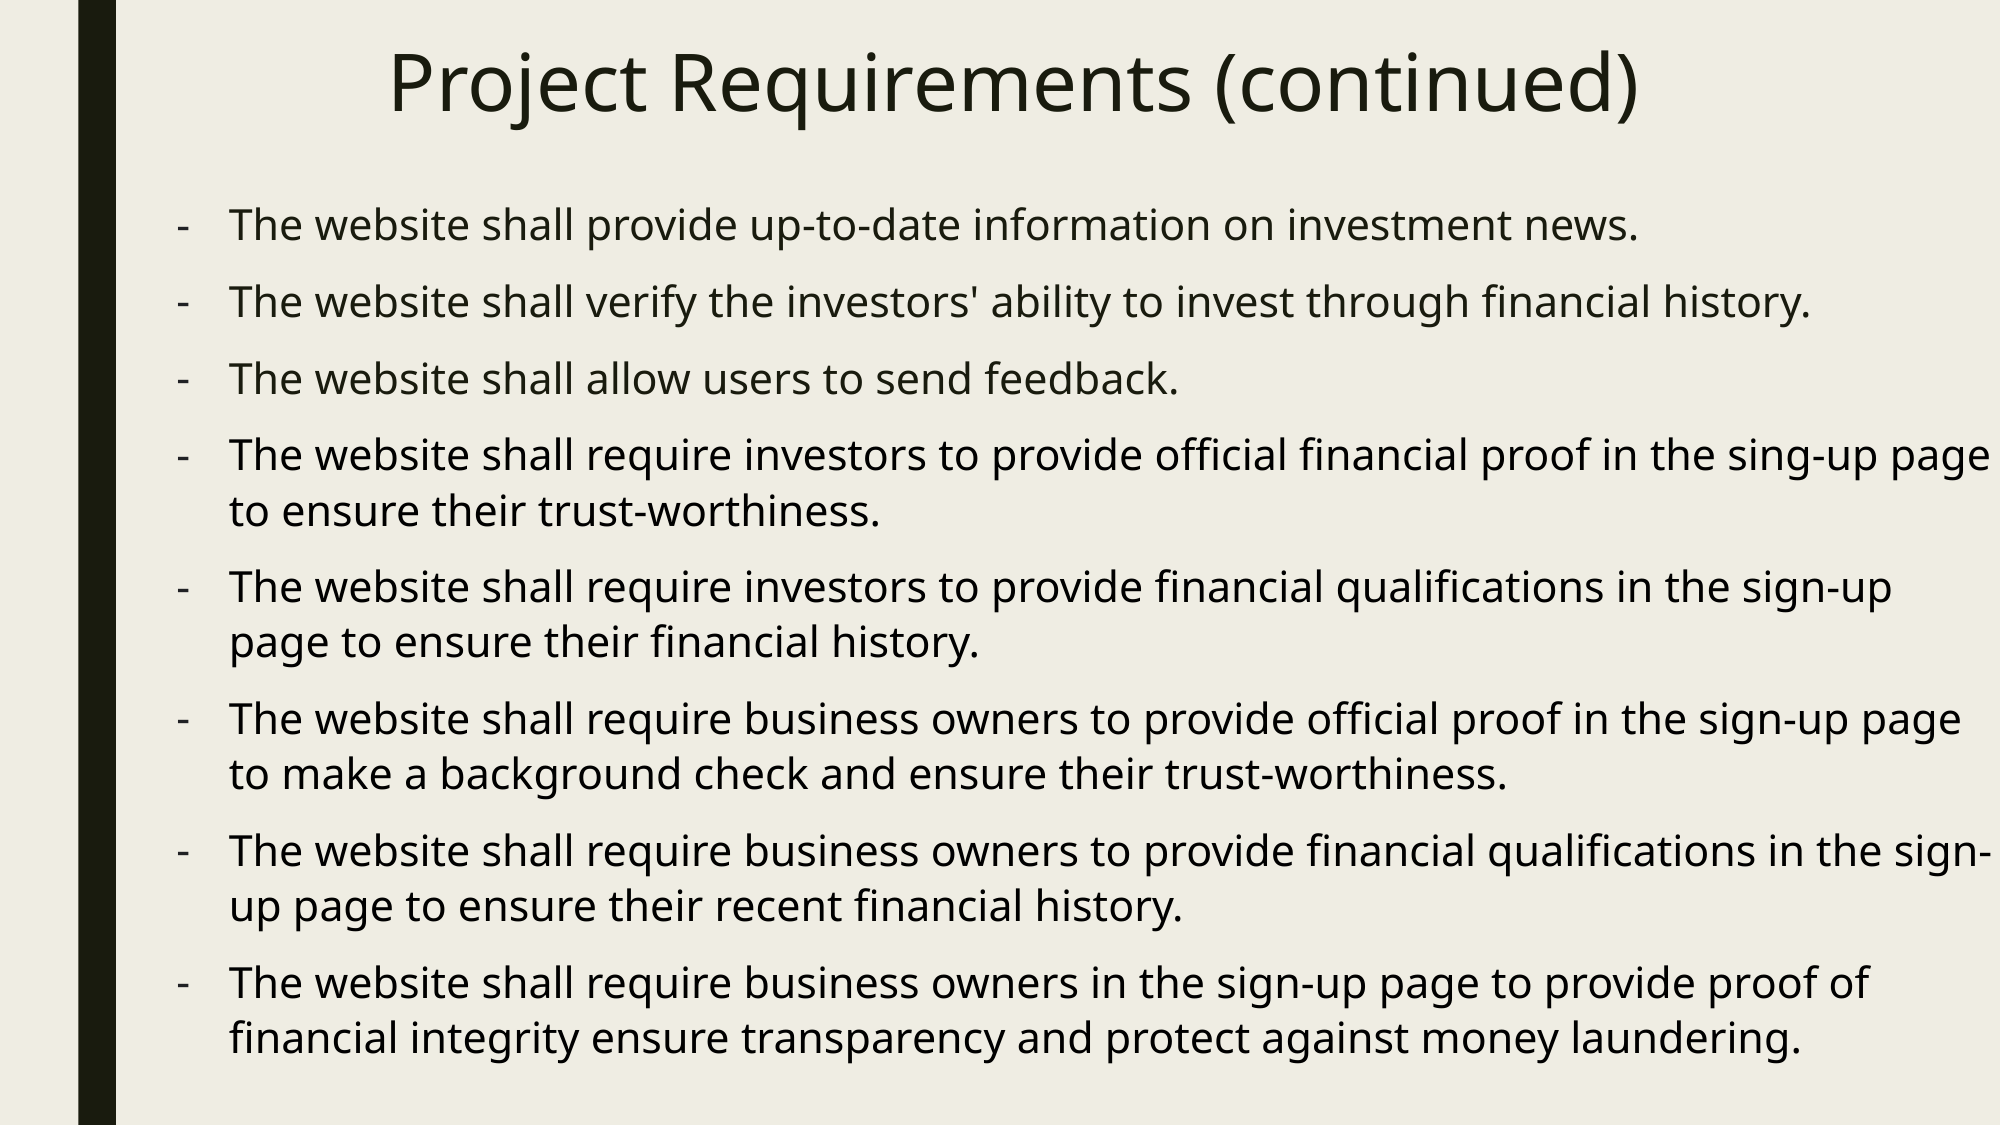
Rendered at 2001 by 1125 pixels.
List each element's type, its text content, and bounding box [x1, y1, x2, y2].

title Project Requirements (continued) [372, 35, 1724, 154]
list The website shall provide up-to-date information on investment news. The website shall verify the investors' ability to invest through financial history. The website shall allow users to send feedback. The website shall require investors to provide official financial proof in the sing-up page to ensure their trust-worthiness. The website shall require investors to provide financial qualifications in the sign-up page to ensure their financial history. The website shall require business owners to provide official proof in the sign-up page to make a background check and ensure their trust-worthiness. The website shall require business owners to provide financial qualifications in the sign-up page to ensure their recent financial history. The website shall require business owners in the sign-up page to provide proof of financial integrity ensure transparency and protect against money laundering. [161, 186, 2000, 1090]
